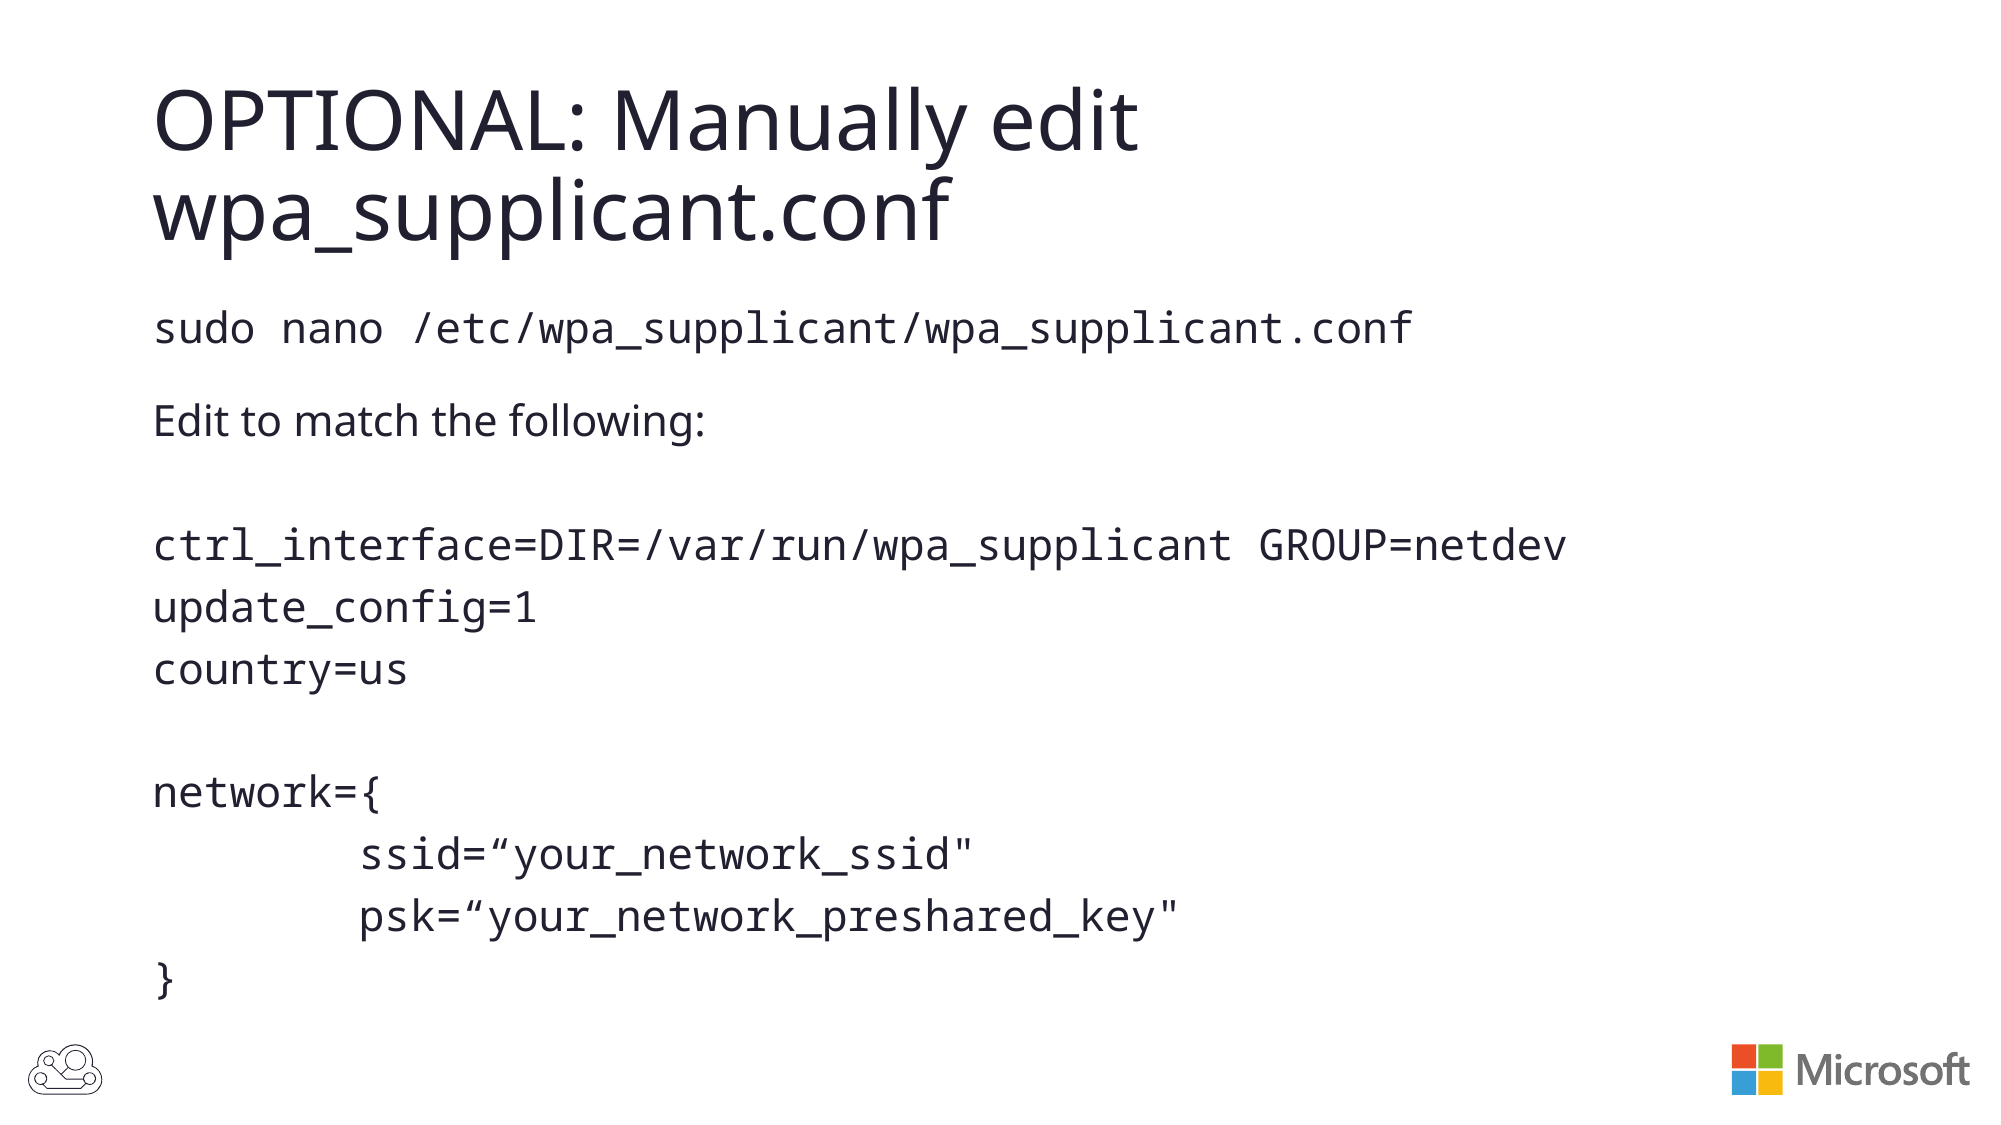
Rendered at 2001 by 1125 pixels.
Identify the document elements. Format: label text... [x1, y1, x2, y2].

title OPTIONAL: Manually edit wpa_supplicant.conf [137, 59, 1969, 278]
list sudo nano /etc/wpa_supplicant/wpa_supplicant.conf Edit to match the following: ctrl_interface=DIR=/var/run/wpa_supplicant GROUP=netdev update_config=1 country=us network={ ssid=“your_network_ssid" psk=“your_network_preshared_key" } [137, 299, 1863, 1014]
